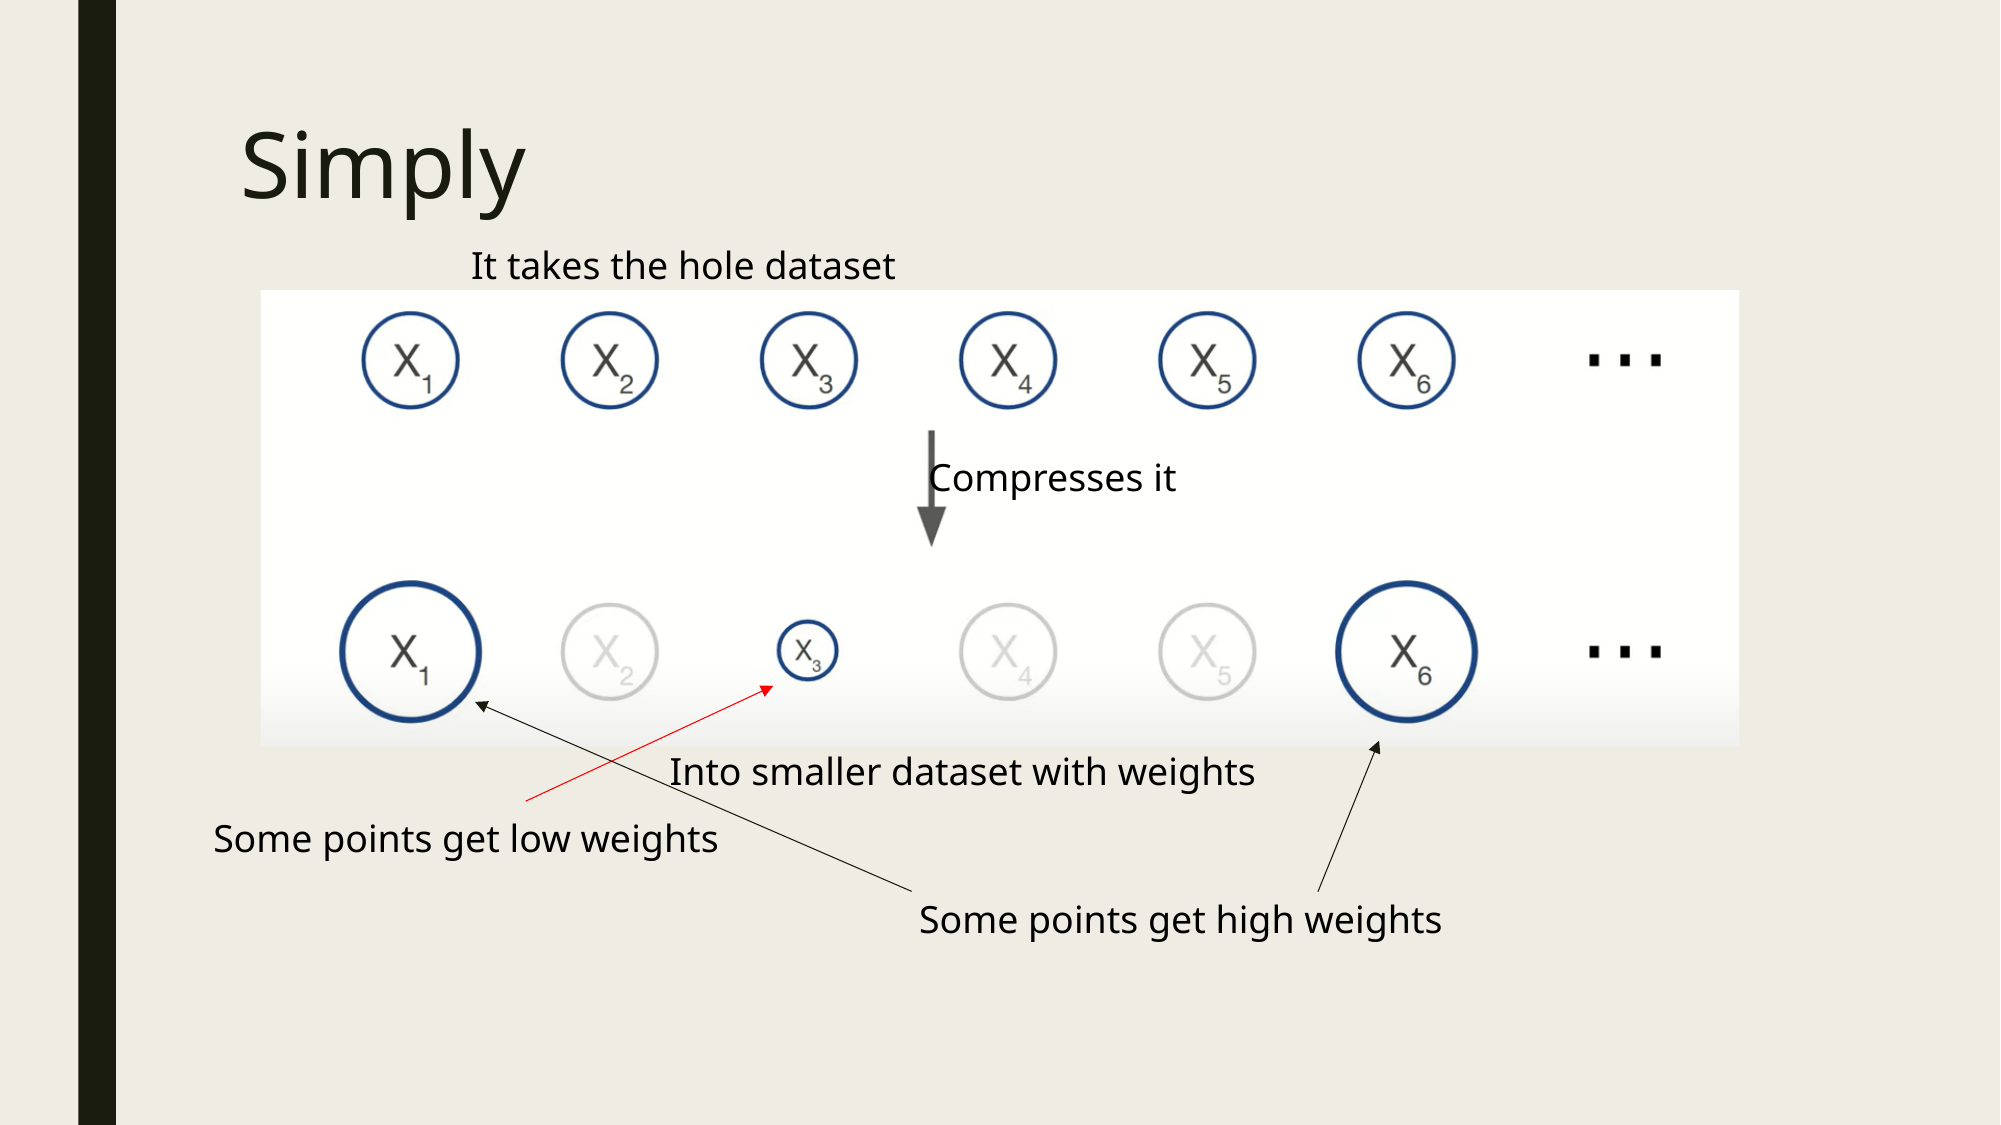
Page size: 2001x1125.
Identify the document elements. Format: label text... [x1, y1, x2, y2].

picture [260, 290, 1740, 746]
title Simply [225, 112, 1800, 357]
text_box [1317, 740, 1380, 892]
text_box It takes the hole dataset [456, 234, 912, 290]
text_box Some points get low weights [198, 807, 474, 867]
text_box Some points get high weights [904, 888, 1458, 949]
text_box Into smaller dataset with weights [912, 746, 1272, 801]
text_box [525, 685, 774, 701]
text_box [474, 701, 912, 892]
